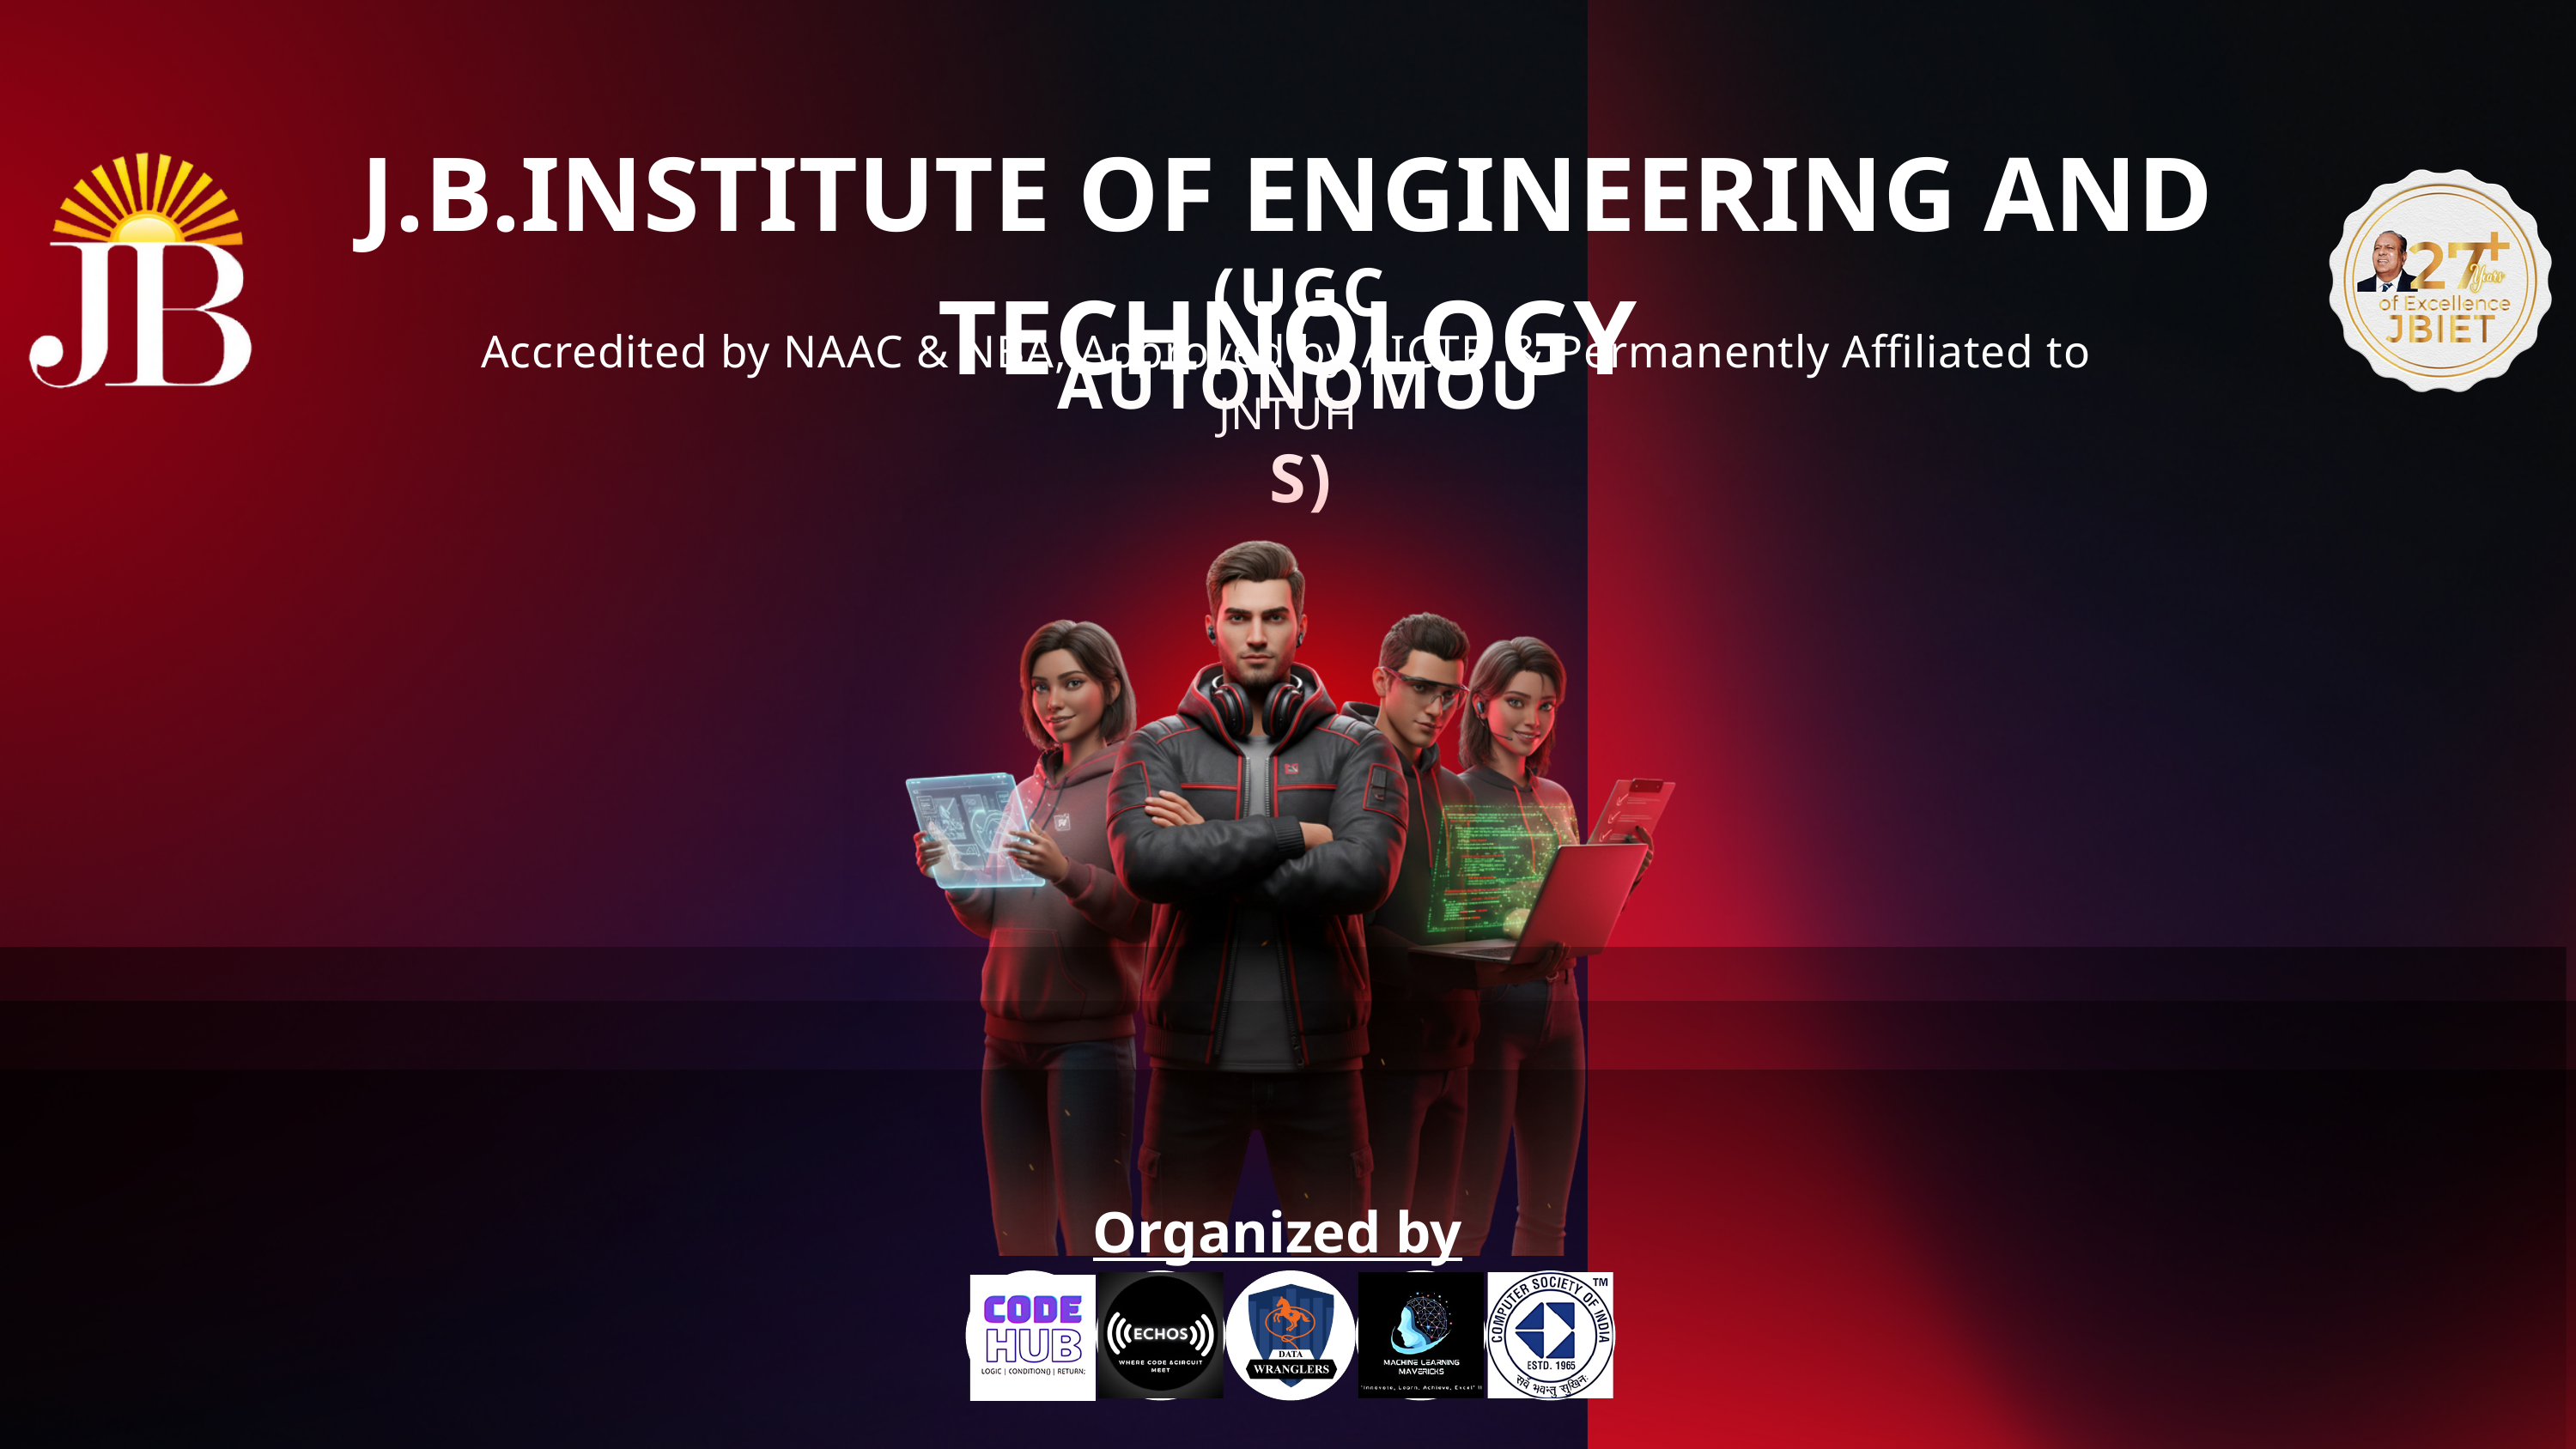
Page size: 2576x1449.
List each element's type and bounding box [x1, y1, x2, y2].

text_box [1226, 1270, 1355, 1401]
text_box [1355, 1270, 1485, 1401]
text_box [965, 1270, 1095, 1401]
text_box [1485, 1270, 1616, 1401]
text_box [1095, 1270, 1226, 1401]
text_box [0, 0, 2576, 1449]
